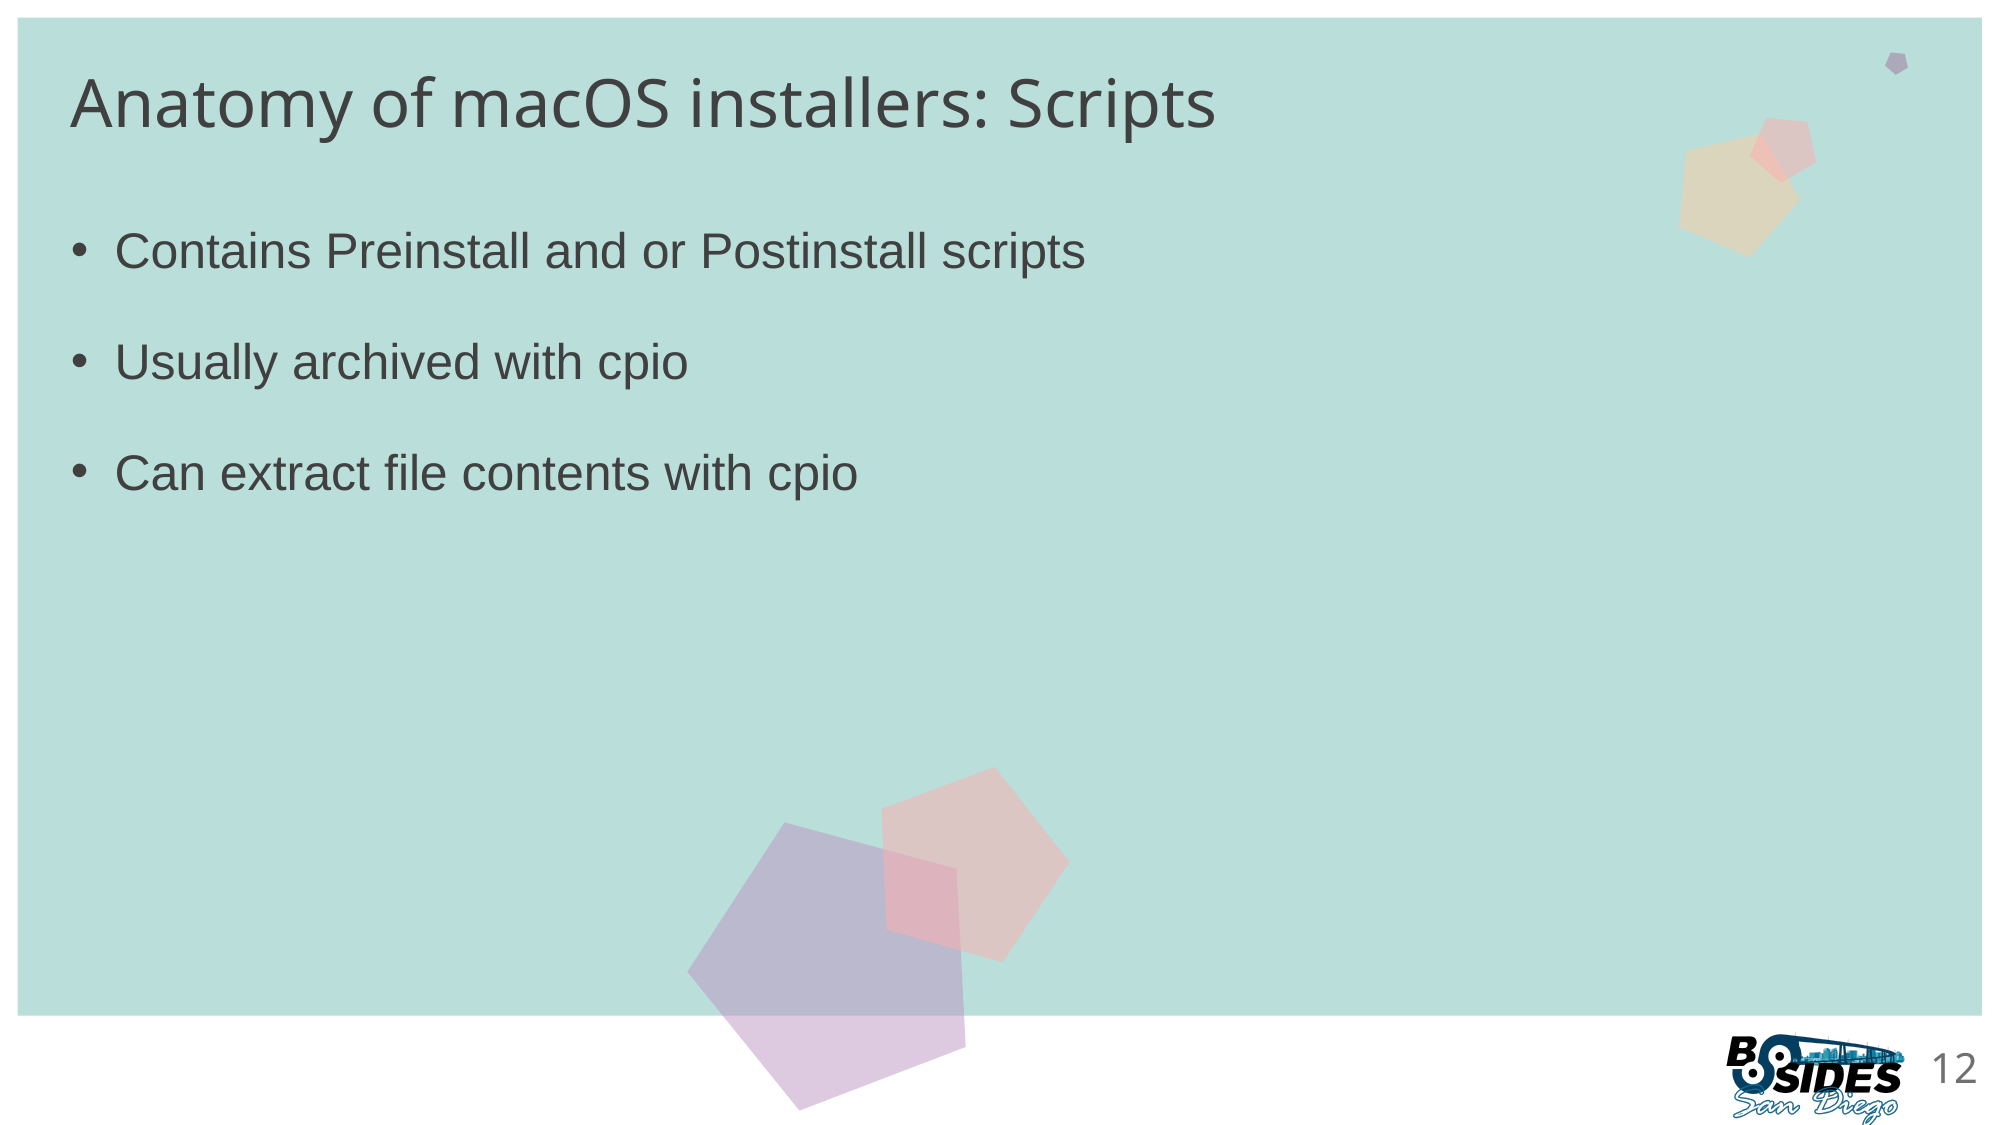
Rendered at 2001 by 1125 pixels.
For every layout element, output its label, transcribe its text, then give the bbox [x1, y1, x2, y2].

slide_number 12 [1917, 1024, 1979, 1116]
title Anatomy of macOS installers: Scripts [70, 70, 1932, 142]
picture [1713, 1023, 1912, 1125]
list Contains Preinstall and or Postinstall scripts Usually archived with cpio Can extract file contents with cpio [70, 188, 1932, 969]
